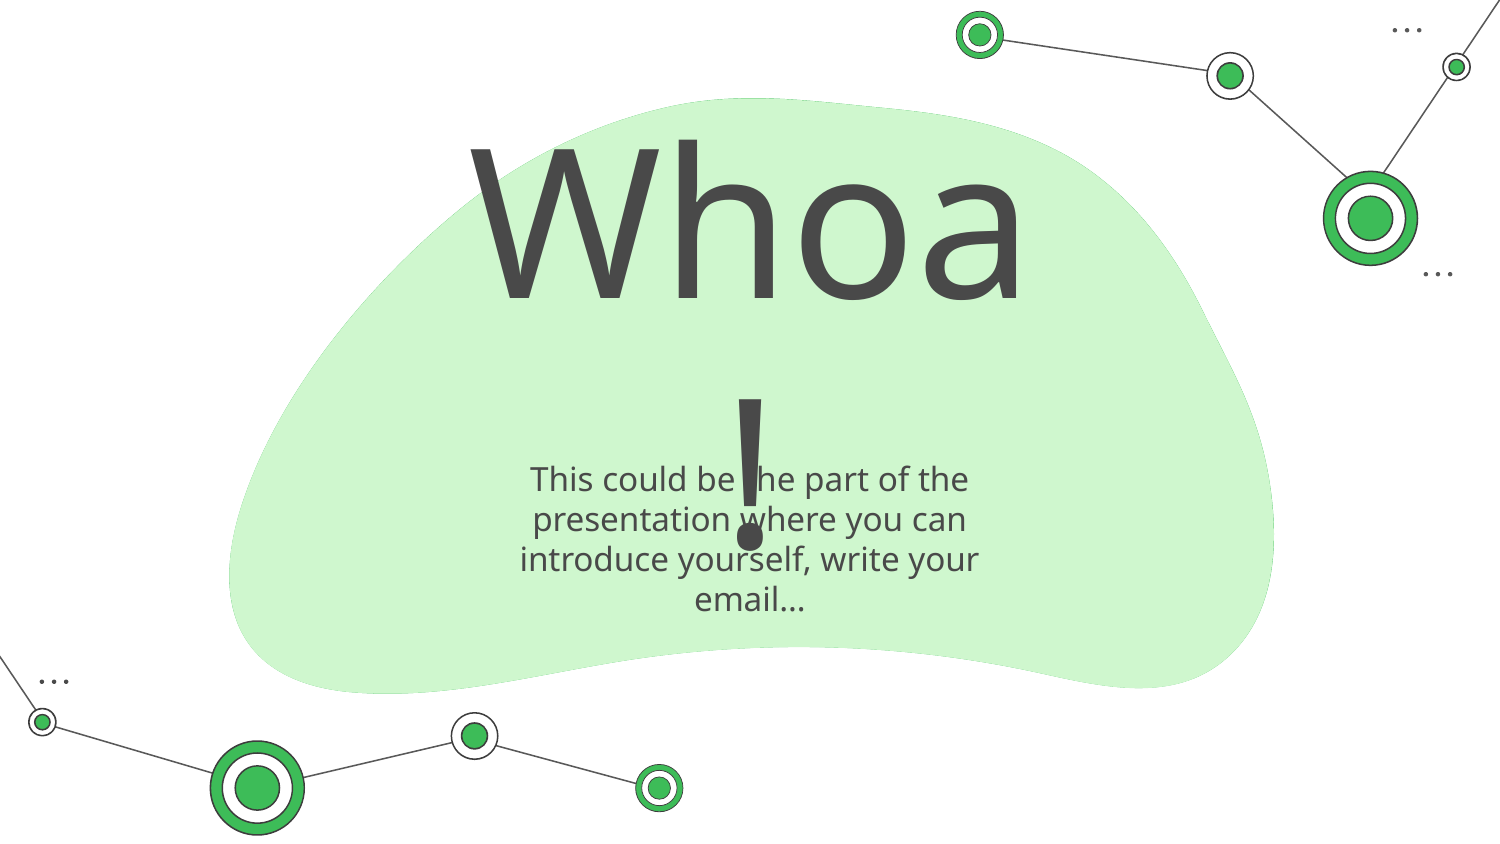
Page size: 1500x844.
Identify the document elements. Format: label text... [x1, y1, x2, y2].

subtitle This could be the part of the presentation where you can introduce yourself, write your email… [481, 442, 1019, 586]
title Whoa! [430, 183, 1071, 496]
